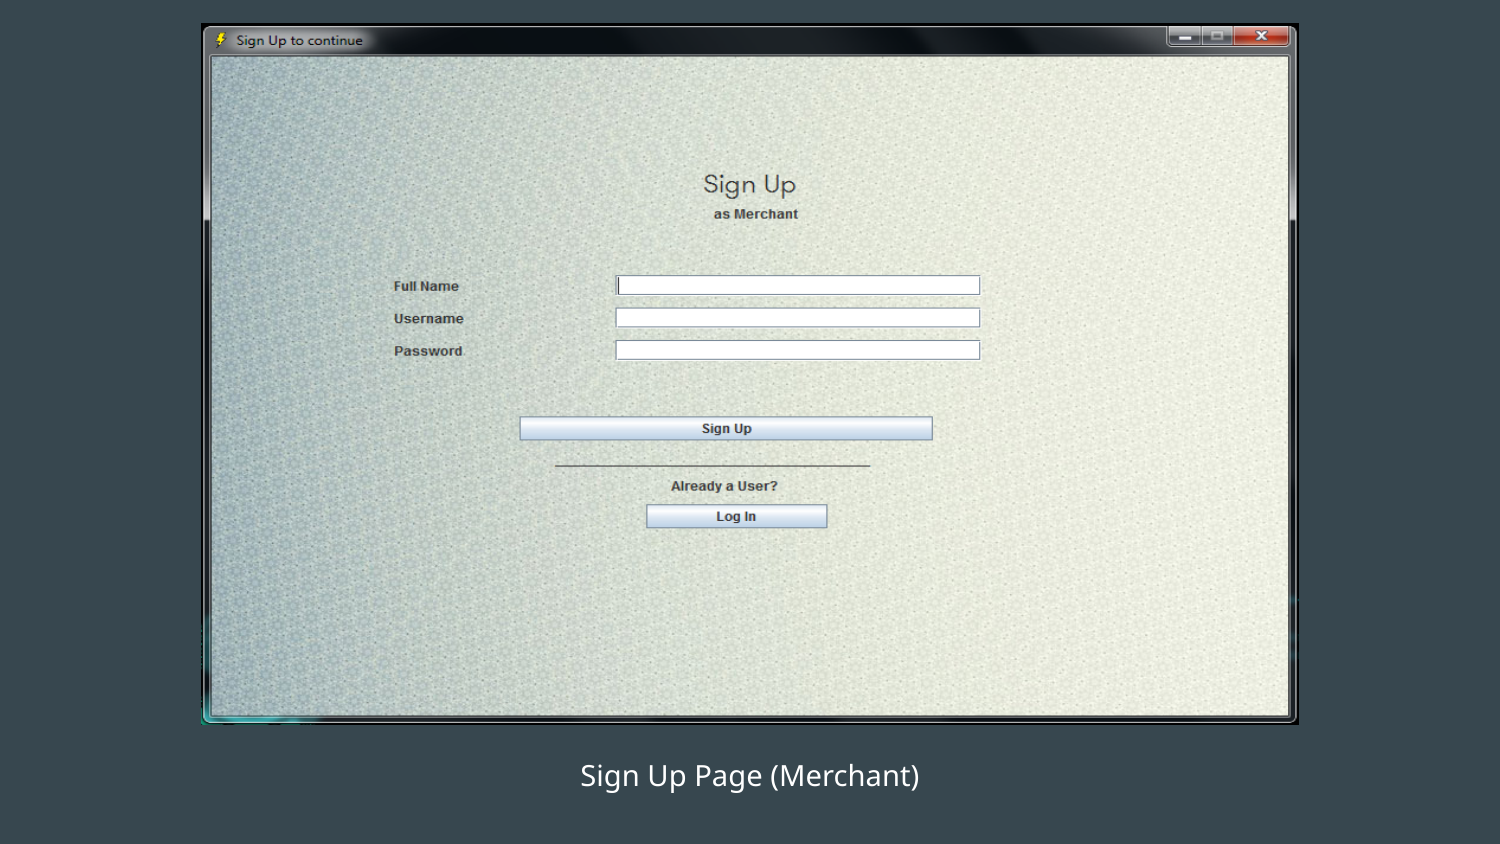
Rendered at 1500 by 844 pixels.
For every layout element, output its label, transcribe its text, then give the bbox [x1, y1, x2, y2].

text_box Sign Up Page (Merchant) [391, 742, 1109, 826]
picture [201, 23, 1299, 725]
